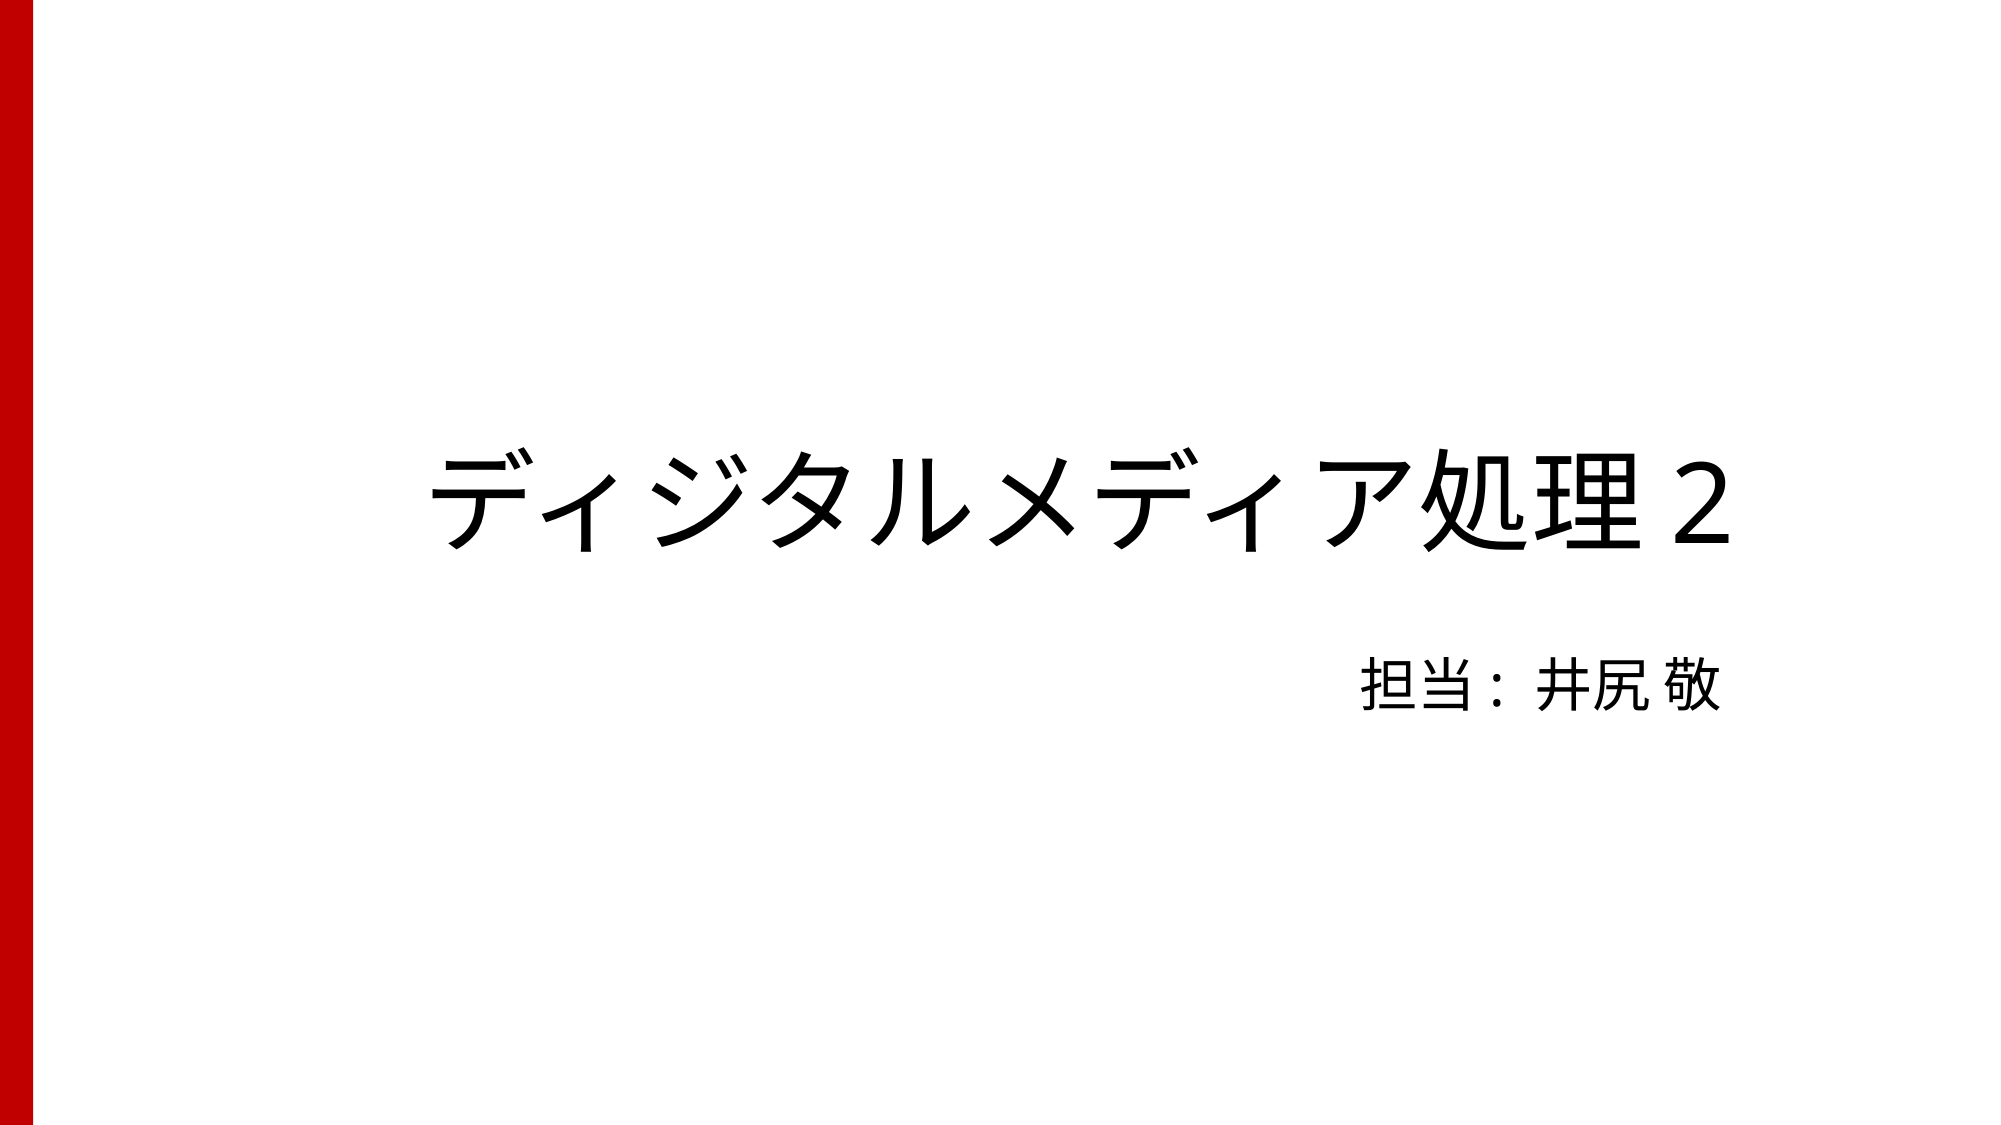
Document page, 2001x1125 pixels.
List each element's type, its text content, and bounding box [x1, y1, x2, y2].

title ディジタルメディア処理2 [249, 184, 1750, 576]
subtitle 担当: 井尻 敬 [249, 649, 1750, 921]
